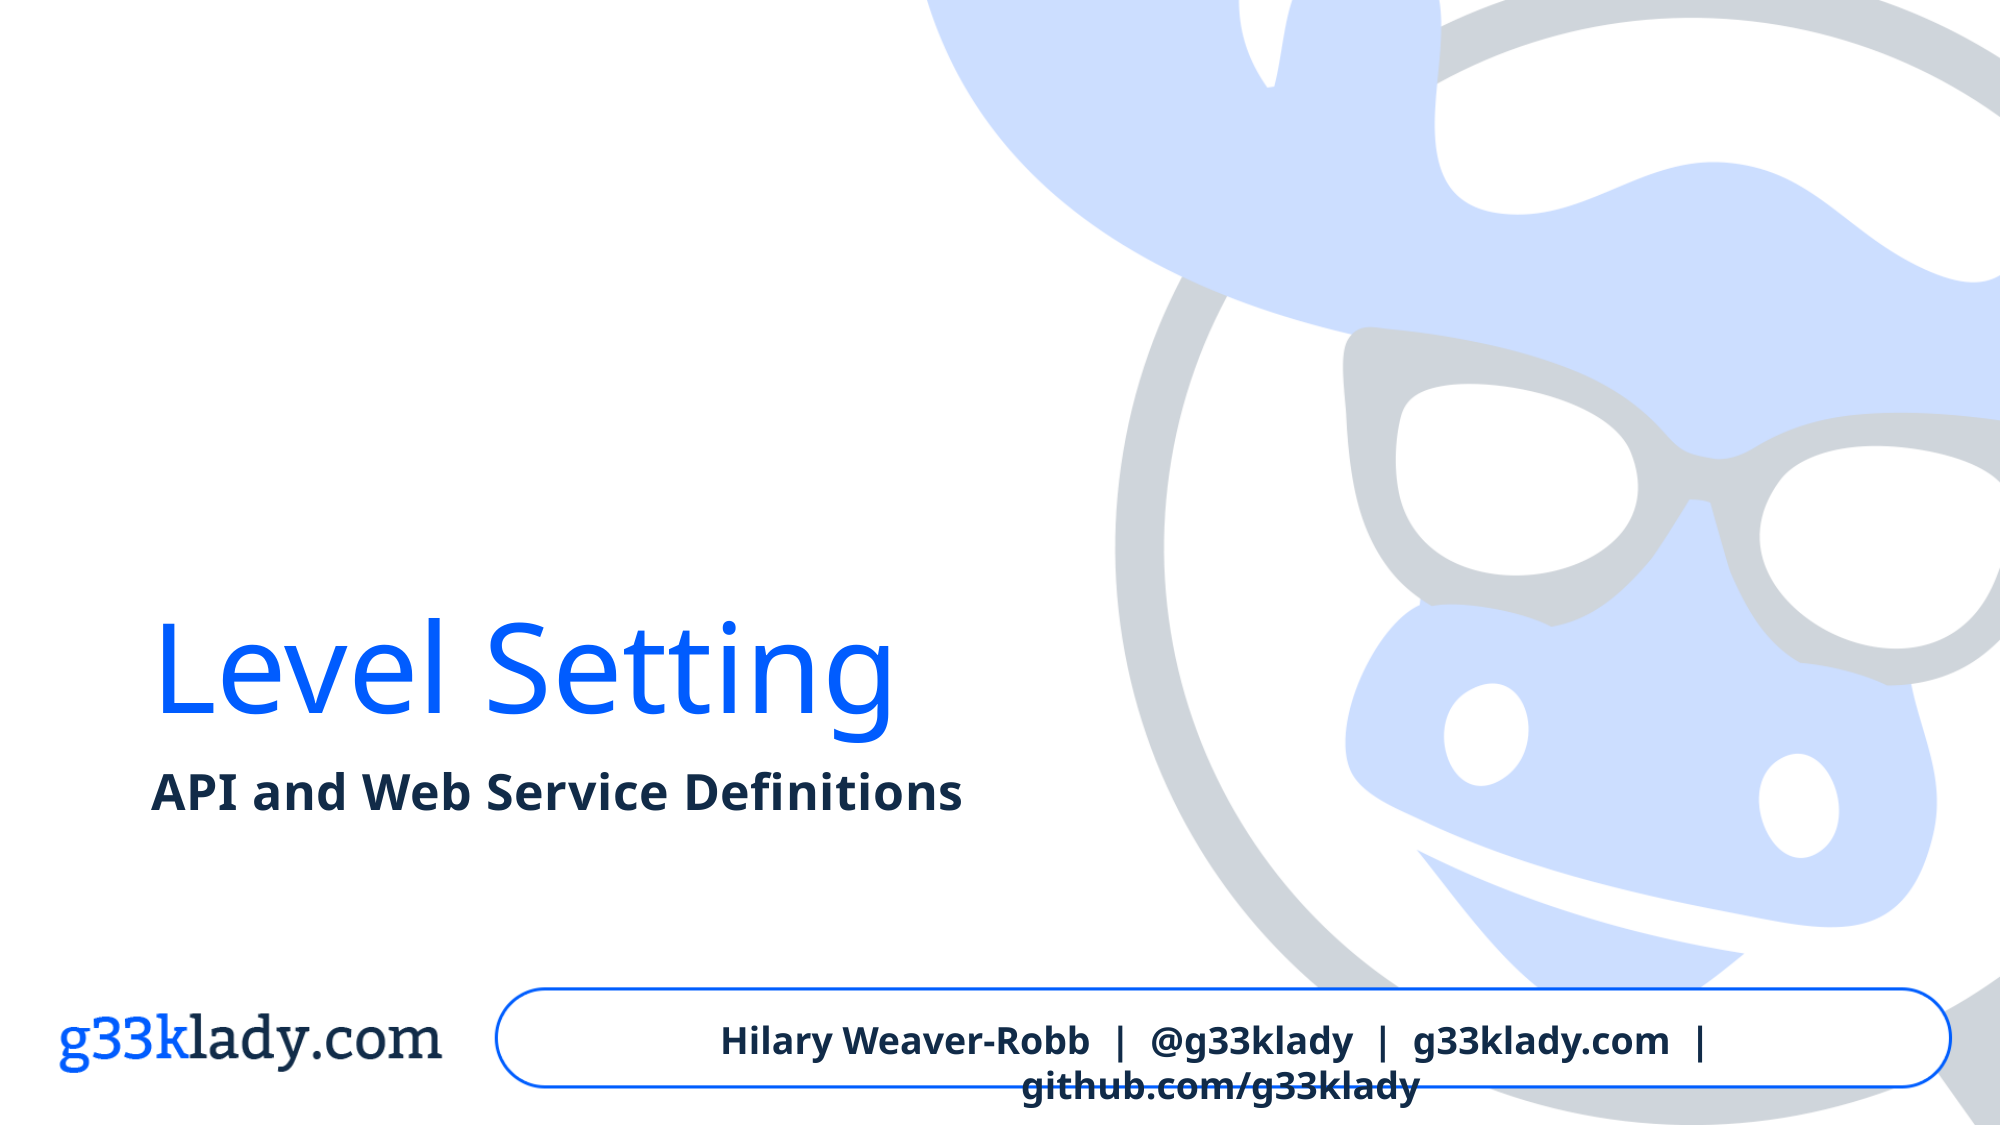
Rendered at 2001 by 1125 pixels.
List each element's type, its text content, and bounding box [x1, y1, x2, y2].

footer Hilary Weaver-Robb | @g33klady | g33klady.com | github.com/g33klady [544, 1009, 1897, 1070]
list API and Web Service Definitions [136, 752, 1862, 971]
title Level Setting [136, 280, 1862, 749]
picture [0, 0, 2000, 1125]
